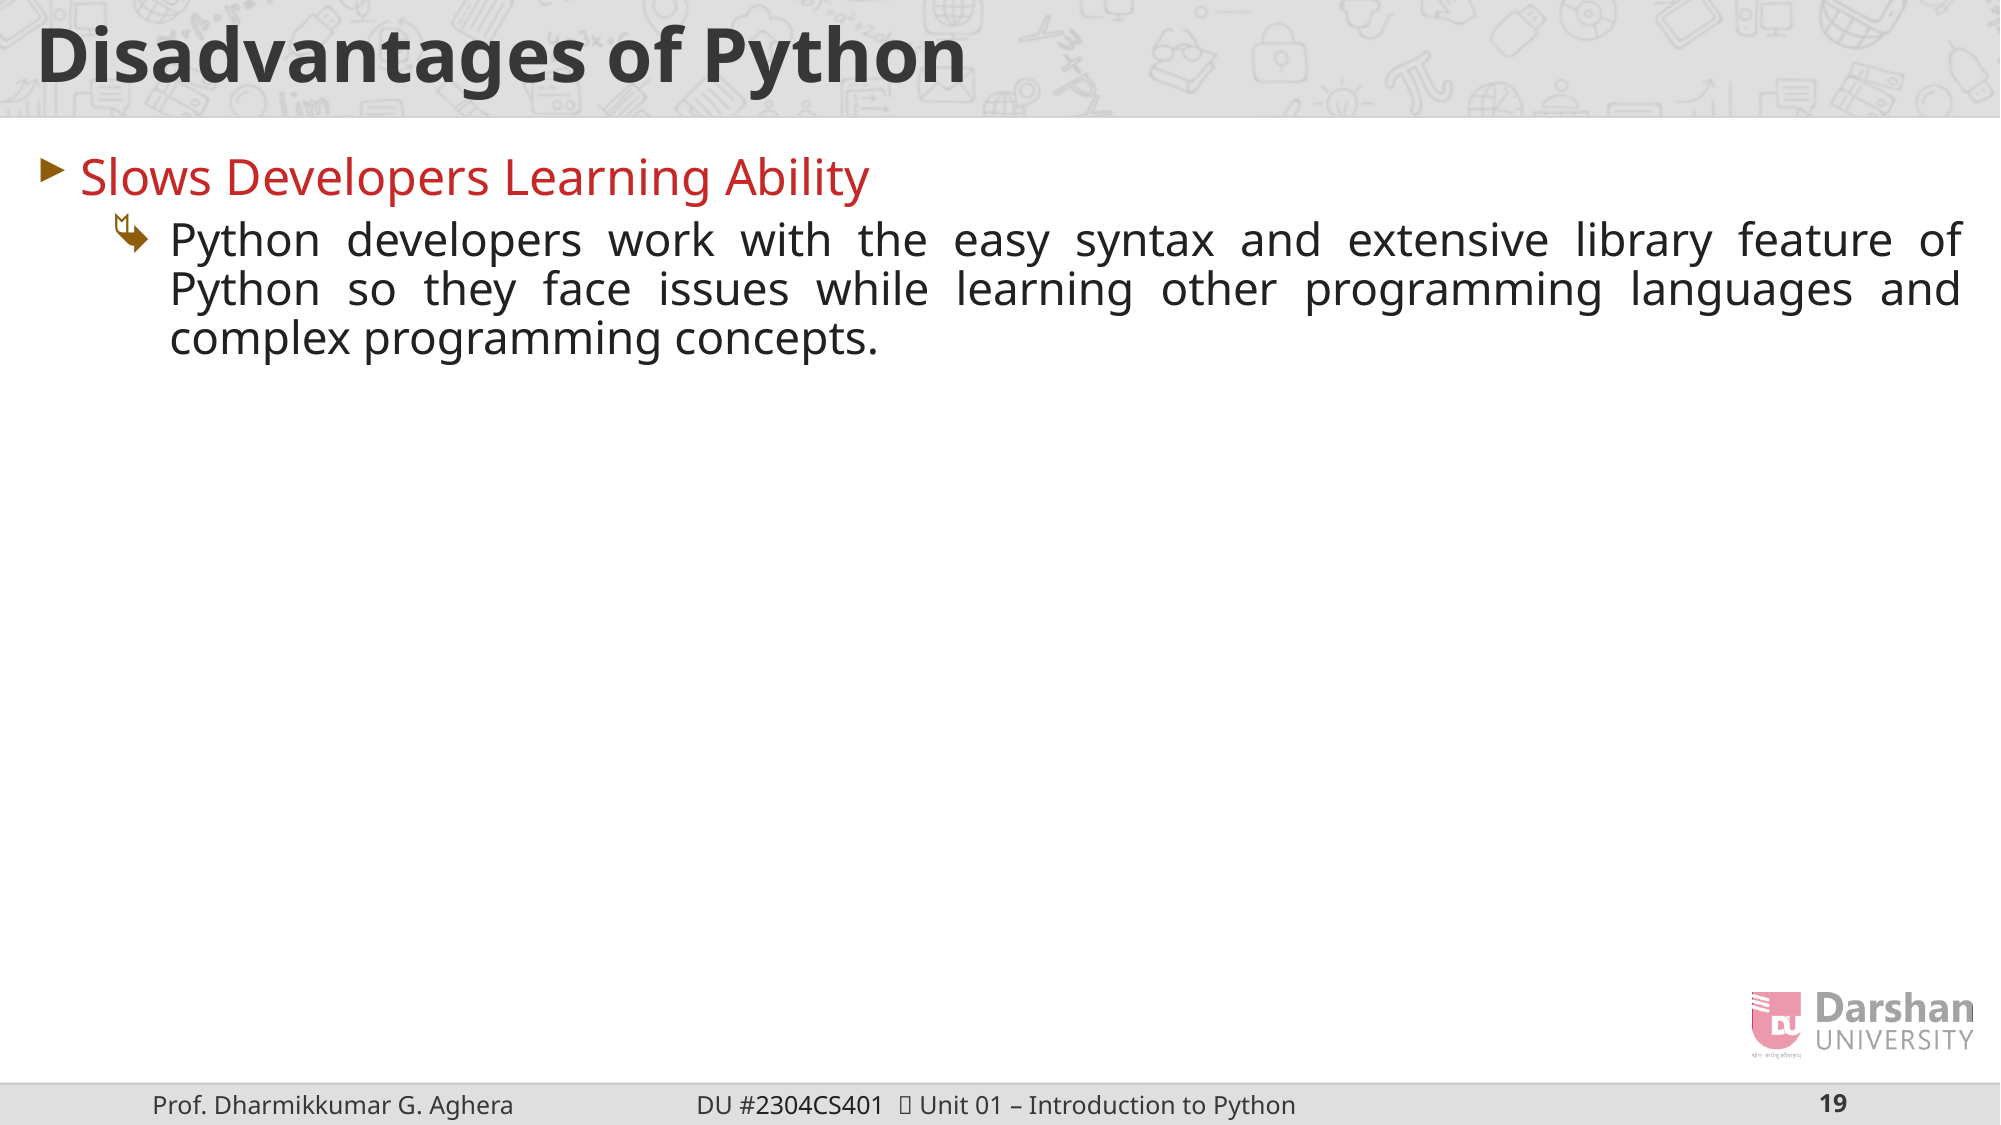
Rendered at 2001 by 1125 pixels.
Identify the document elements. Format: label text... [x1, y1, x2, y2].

list Slows Developers Learning Ability Python developers work with the easy syntax and extensive library feature of Python so they face issues while learning other programming languages and complex programming concepts. [21, 144, 1979, 1062]
title Disadvantages of Python [0, 0, 2000, 117]
